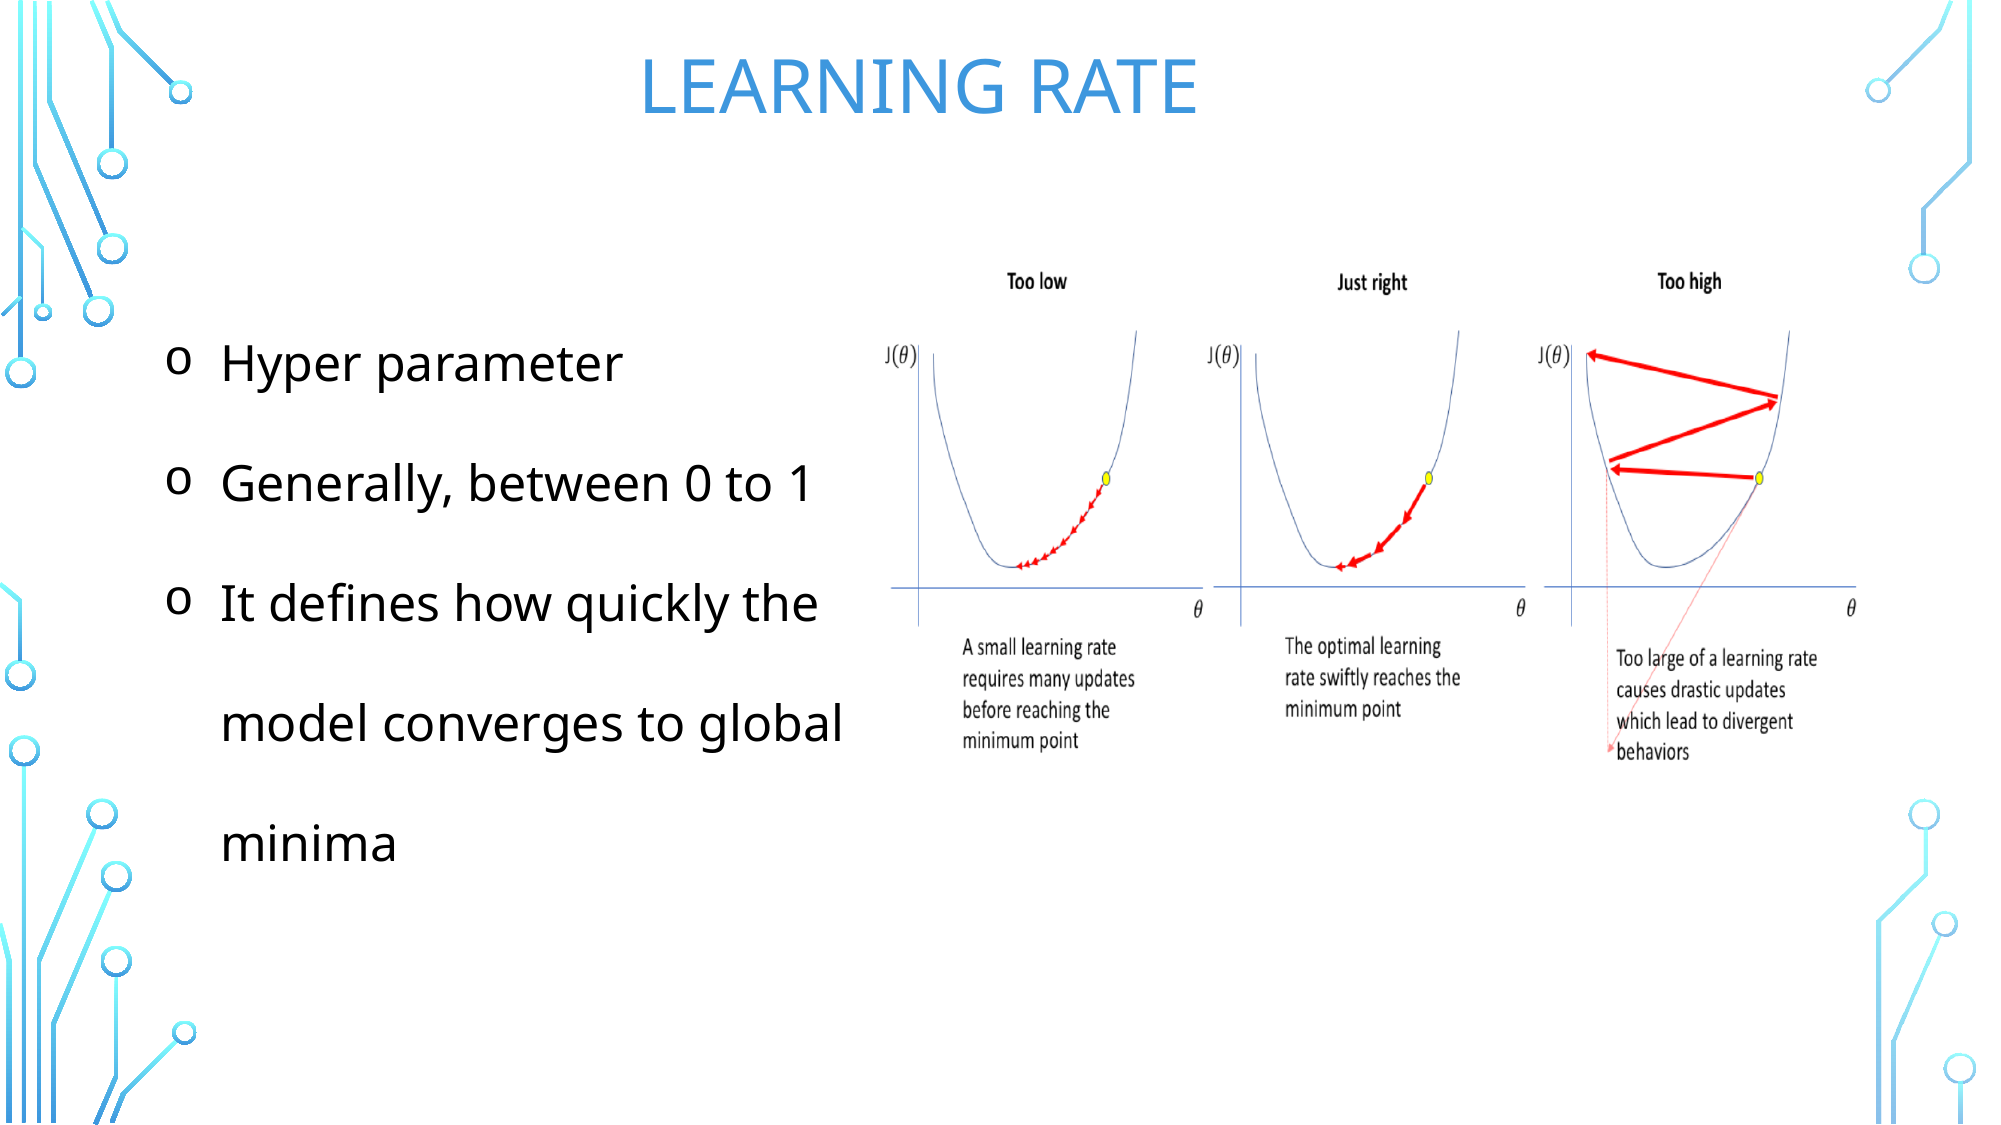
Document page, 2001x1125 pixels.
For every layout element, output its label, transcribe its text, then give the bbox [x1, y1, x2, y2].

picture [851, 232, 1877, 785]
text_box Hyper parameter Generally, between 0 to 1 It defines how quickly the model converges to global minima [149, 263, 928, 879]
title Learning rate [173, 5, 1682, 174]
